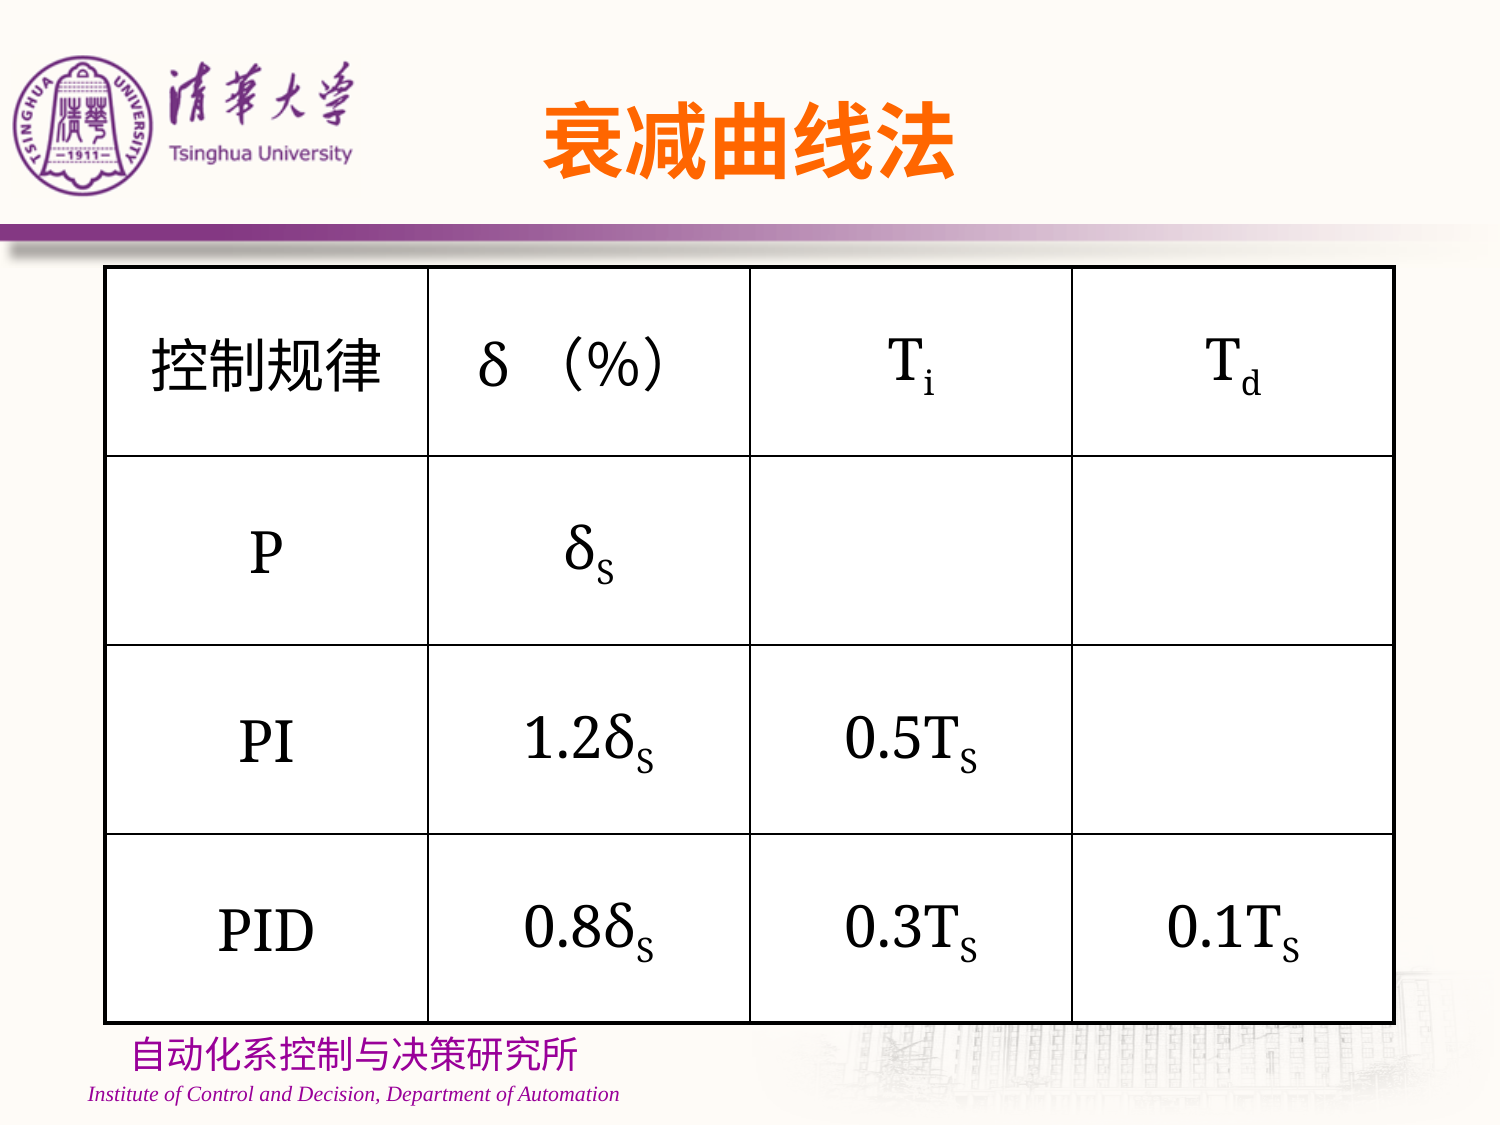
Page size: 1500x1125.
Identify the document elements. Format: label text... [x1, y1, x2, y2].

table_header 控制规律 [107, 269, 427, 455]
table_cell 0.3TS [751, 835, 1071, 1021]
table_cell [751, 457, 1071, 644]
picture [11, 54, 74, 198]
text_box 衰减曲线法 [74, 45, 1425, 233]
table_cell PI [107, 646, 427, 833]
table_cell [1073, 646, 1392, 833]
table_cell 0.1TS [1073, 835, 1392, 1021]
table_header Td [1073, 269, 1392, 455]
table_cell δS [429, 457, 749, 644]
table_cell PID [107, 835, 427, 1021]
table_cell P [107, 457, 427, 644]
table_cell 1.2δS [429, 646, 749, 833]
table_cell [1073, 457, 1392, 644]
picture [0, 224, 1500, 268]
table_header Ti [751, 269, 1071, 455]
table_header δ（％） [429, 269, 749, 455]
table_cell 0.8δS [429, 835, 749, 1021]
table_cell 0.5TS [751, 646, 1071, 833]
